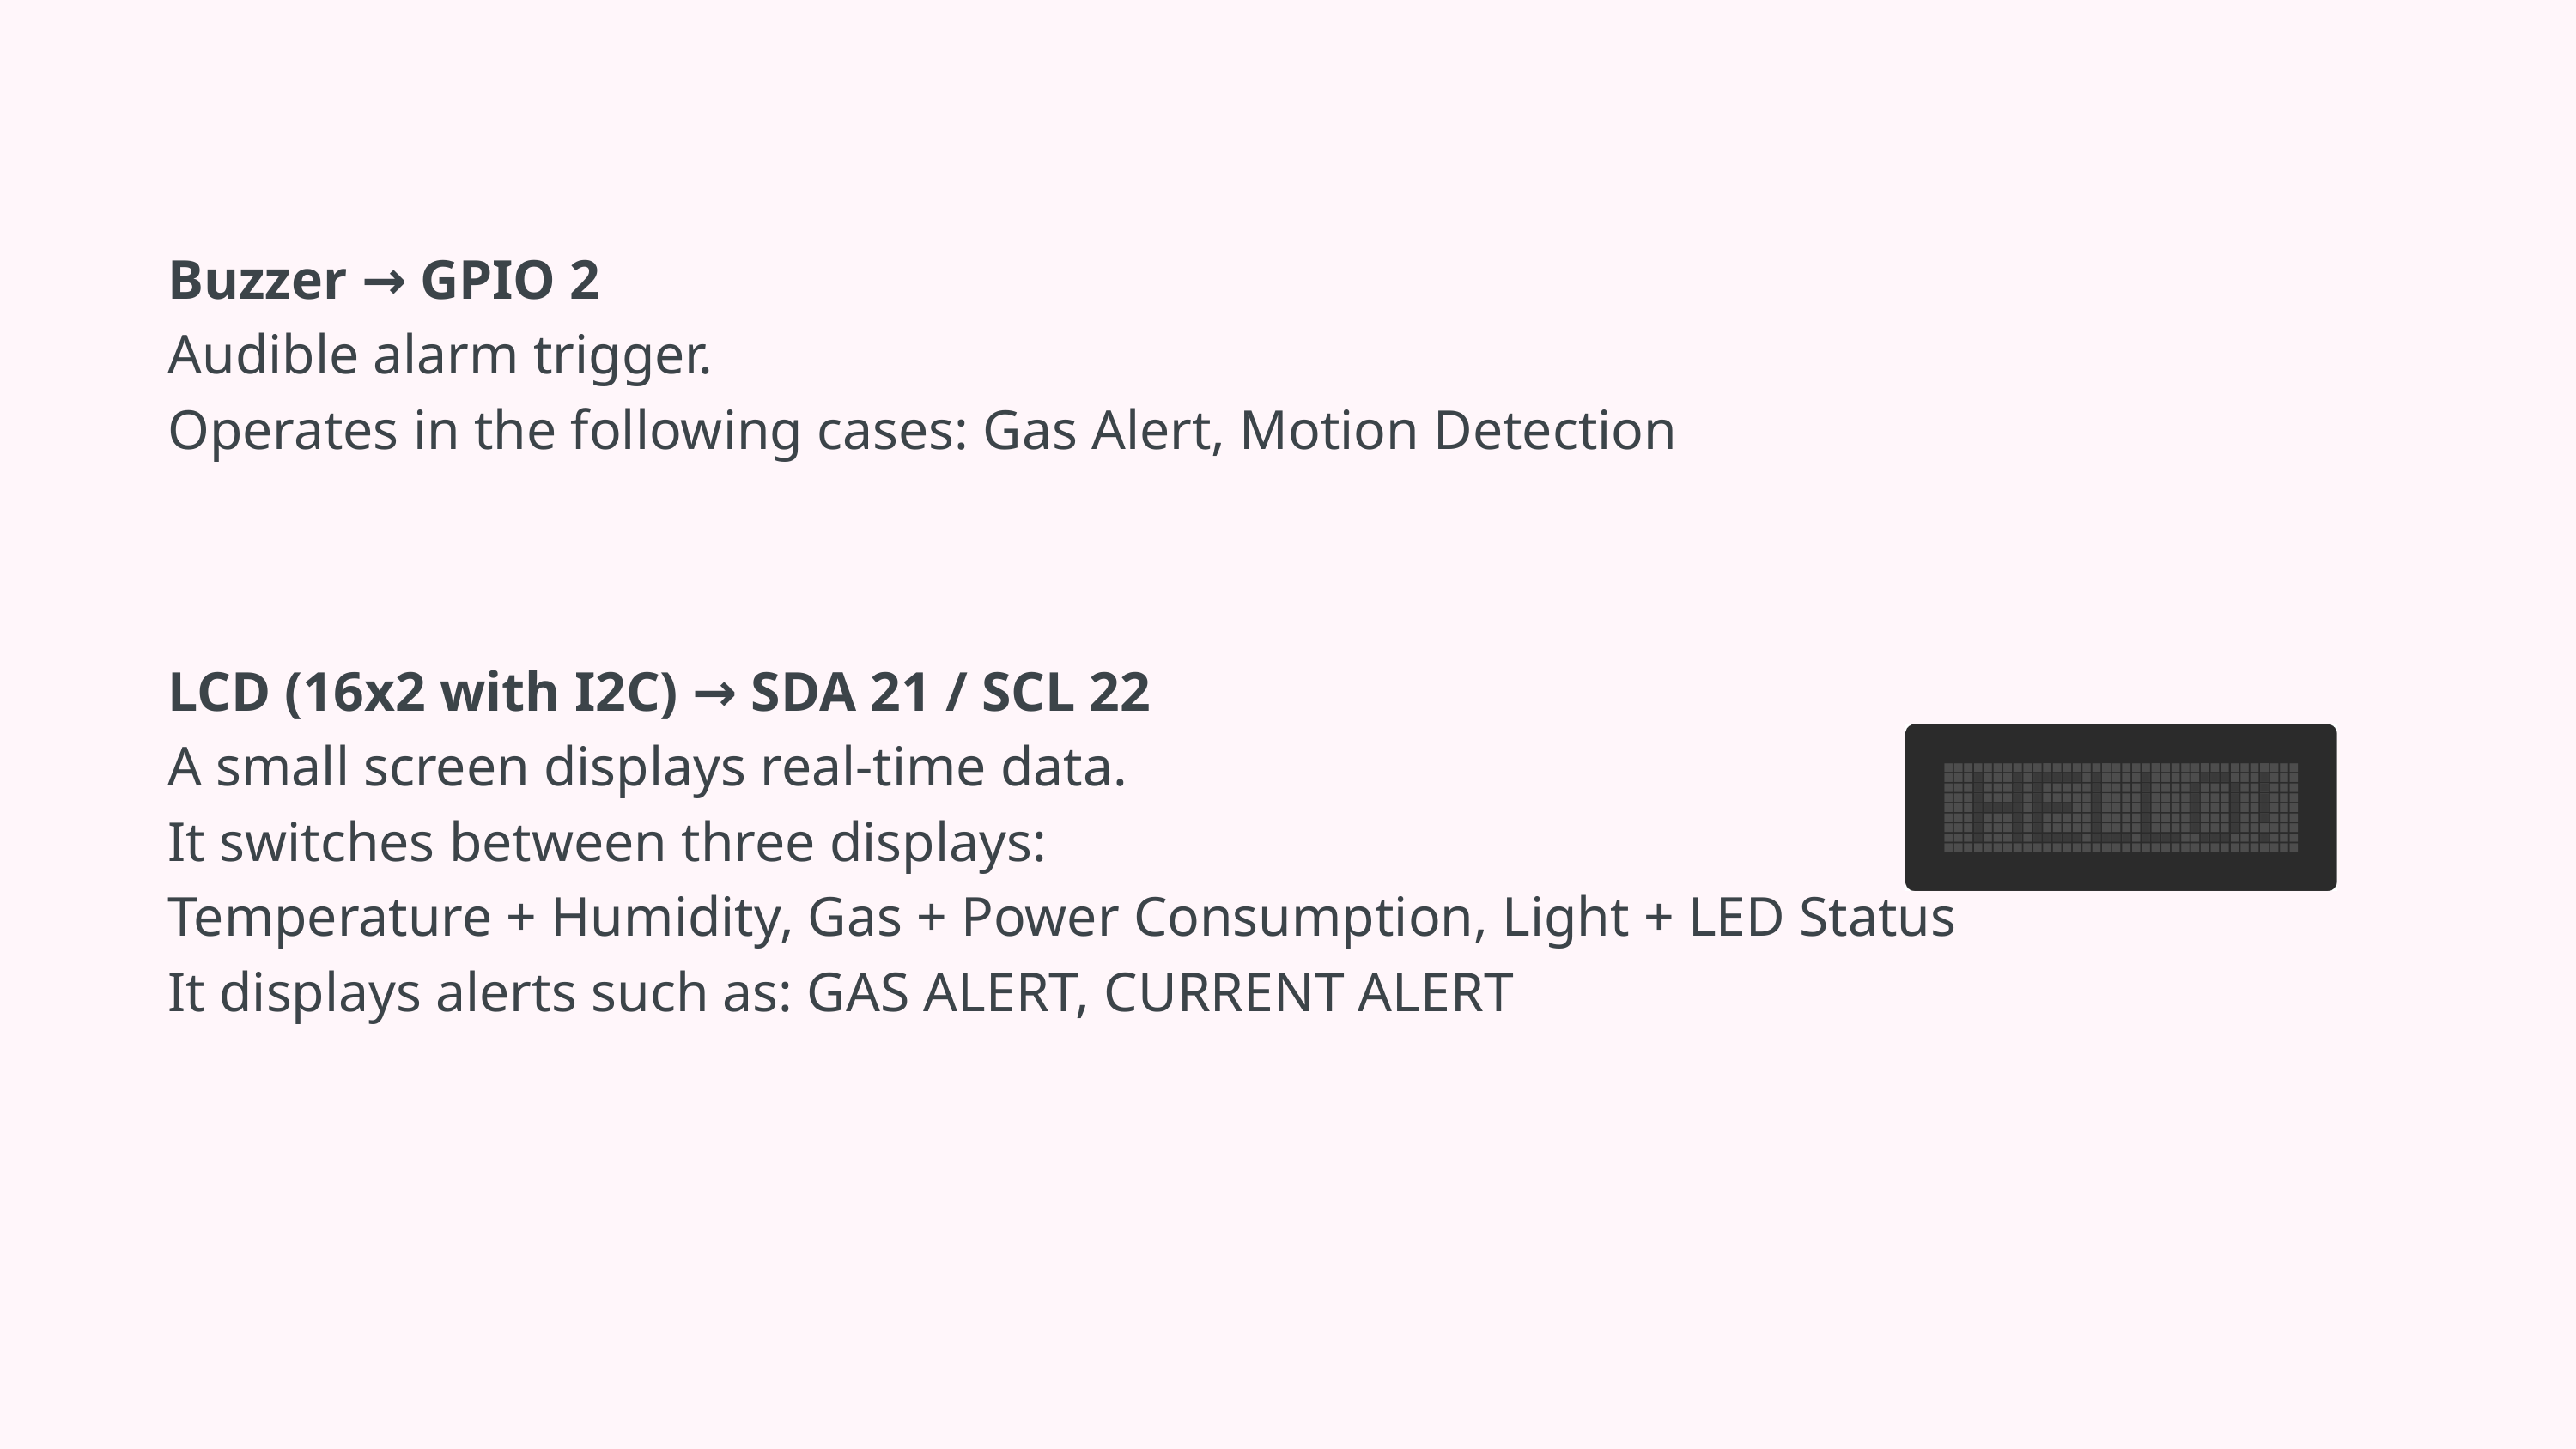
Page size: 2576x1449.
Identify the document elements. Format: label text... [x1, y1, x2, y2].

picture [1905, 724, 2338, 891]
text_box Buzzer → GPIO 2 Audible alarm trigger. Operates in the following cases: Gas Alert, Motion Detection [167, 234, 2451, 460]
text_box LCD (16x2 with I2C) → SDA 21 / SCL 22 A small screen displays real-time data. It switches between three displays: Temperature + Humidity, Gas + Power Consumption, Light + LED Status It displays alerts such as: GAS ALERT, CURRENT ALERT [167, 646, 2451, 1022]
